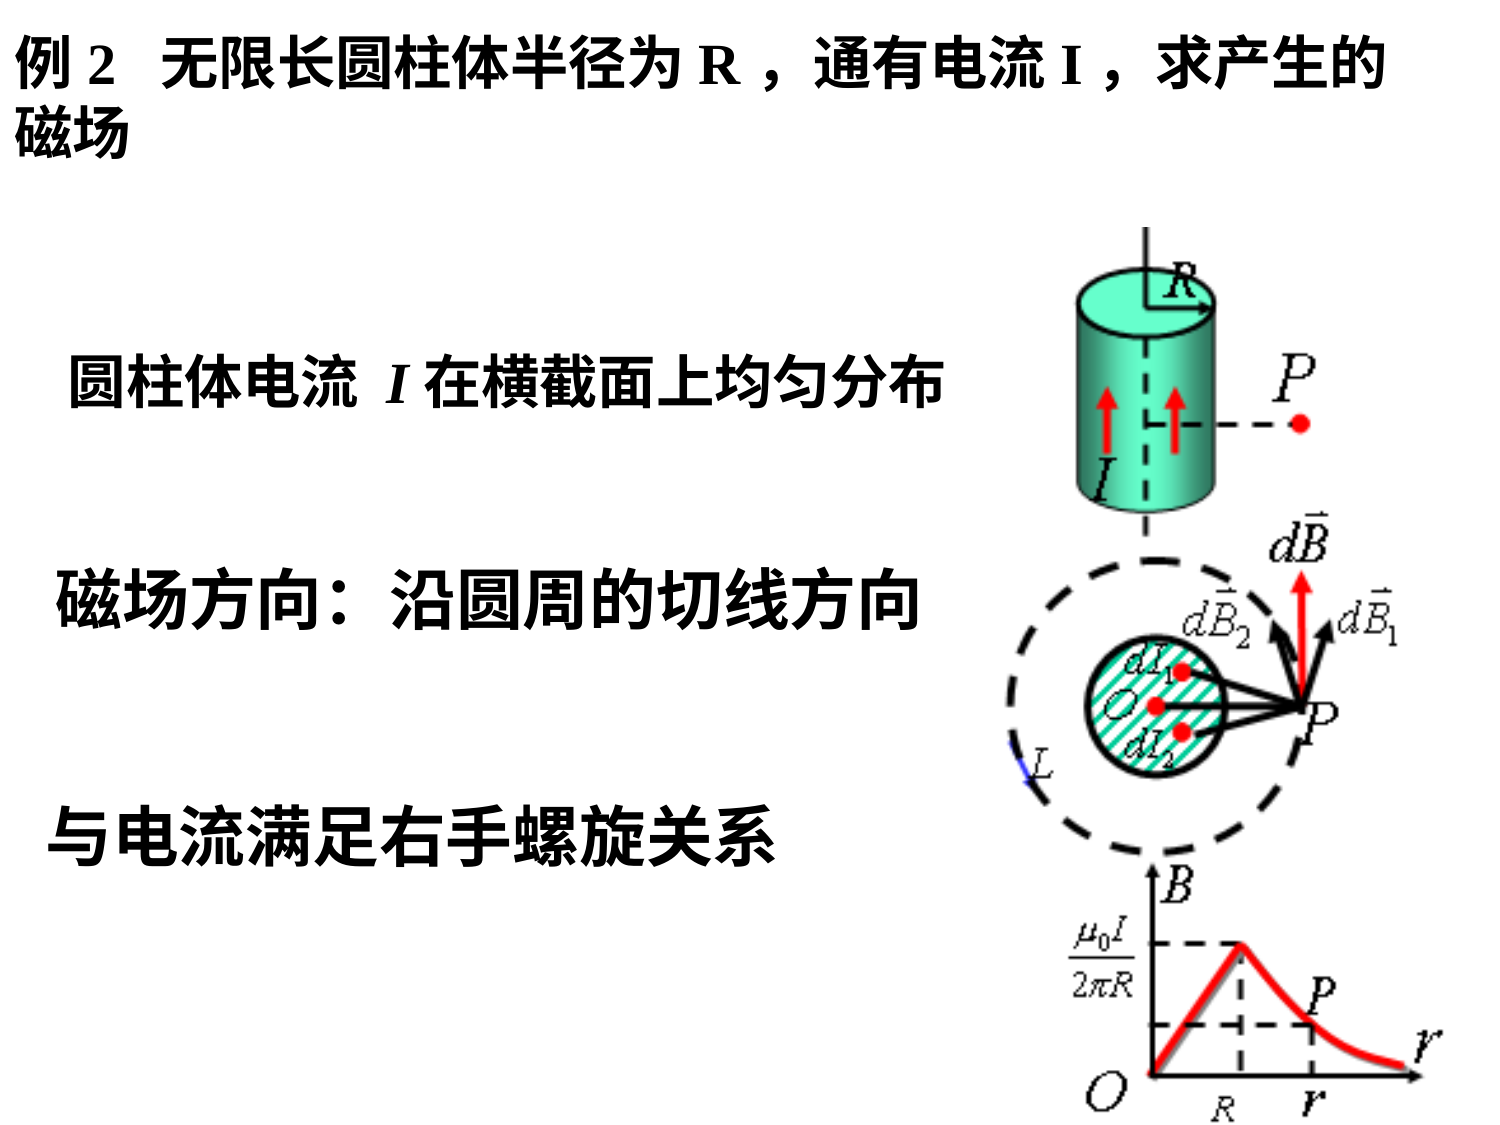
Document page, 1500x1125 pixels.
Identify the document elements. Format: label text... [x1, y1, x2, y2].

text_box 例2 无限长圆柱体半径为R，通有电流I，求产生的磁场 [0, 66, 1459, 174]
picture [997, 227, 1452, 1125]
text_box 圆柱体电流 I在横截面上均匀分布 [53, 338, 992, 423]
text_box 与电流满足右手螺旋关系 [30, 786, 795, 882]
text_box 磁场方向：沿圆周的切线方向 [41, 550, 992, 646]
